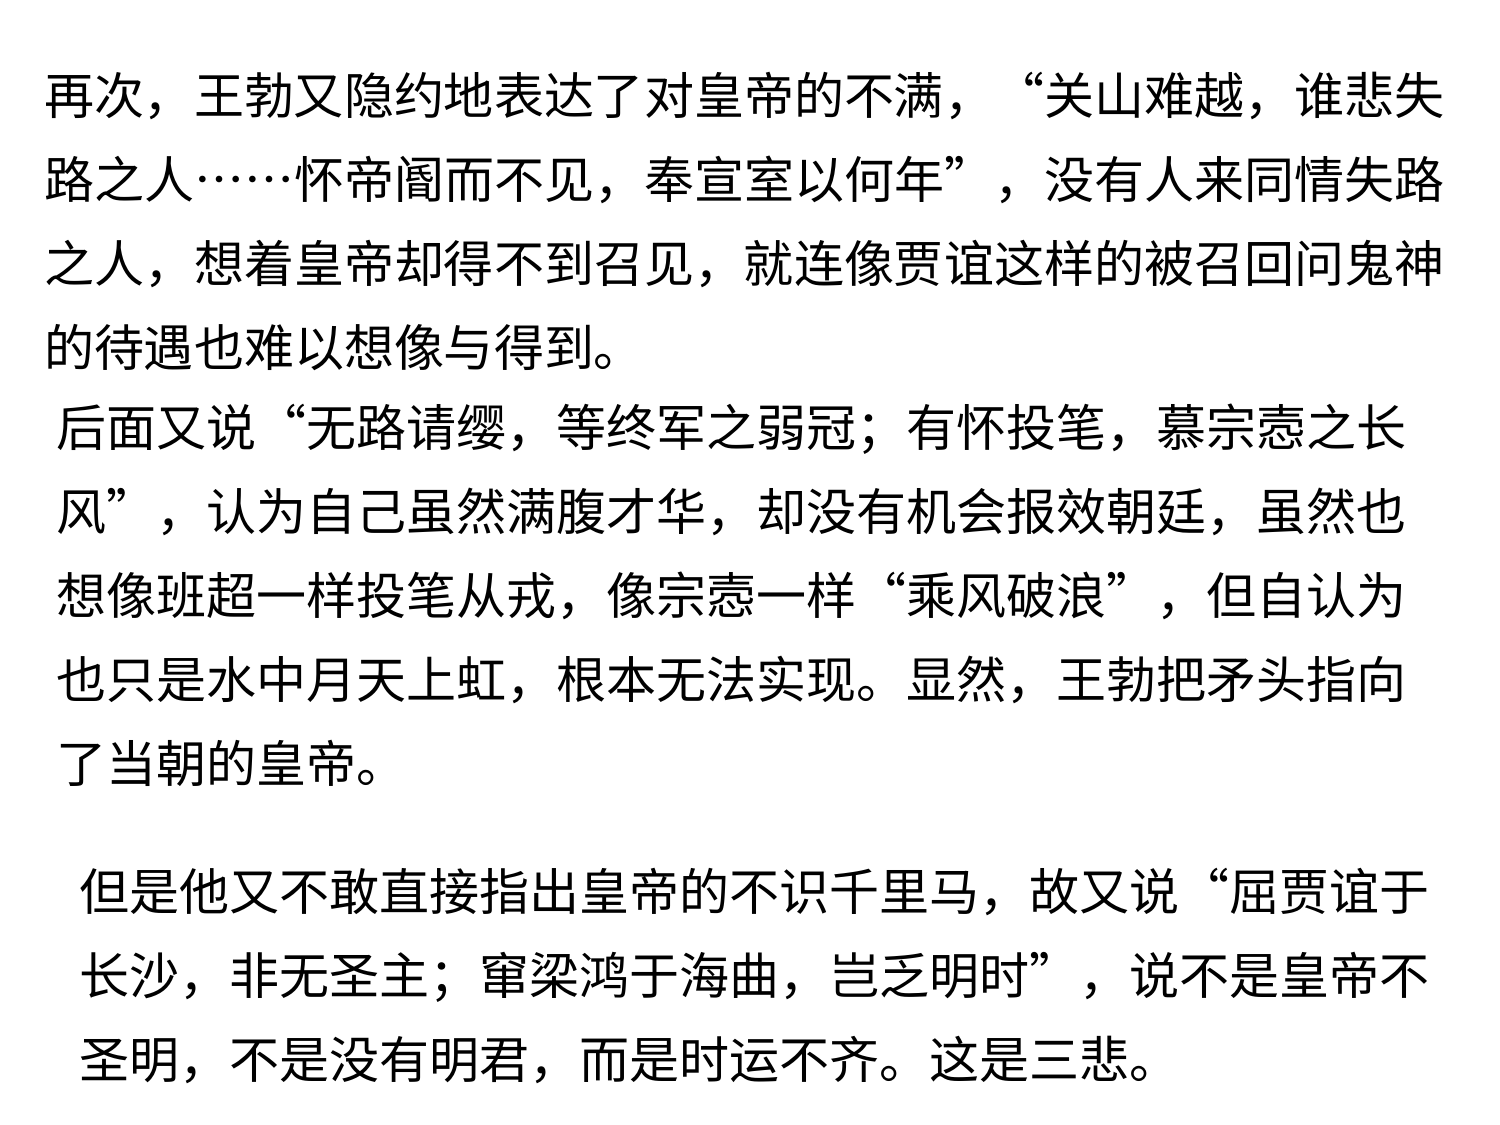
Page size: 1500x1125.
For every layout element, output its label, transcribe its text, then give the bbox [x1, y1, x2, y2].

text_box 后面又说“无路请缨，等终军之弱冠；有怀投笔，慕宗悫之长风”，认为自己虽然满腹才华，却没有机会报效朝廷，虽然也想像班超一样投笔从戎，像宗悫一样“乘风破浪”，但自认为也只是水中月天上虹，根本无法实现。显然，王勃把矛头指向了当朝的皇帝。 [41, 305, 1471, 800]
text_box 再次，王勃又隐约地表达了对皇帝的不满，“关山难越，谁悲失路之人……怀帝阍而不见，奉宣室以何年”，没有人来同情失路之人，想着皇帝却得不到召见，就连像贾谊这样的被召回问鬼神的待遇也难以想像与得到。 [29, 32, 1471, 384]
text_box 但是他又不敢直接指出皇帝的不识千里马，故又说“屈贾谊于长沙，非无圣主；窜梁鸿于海曲，岂乏明时”，说不是皇帝不圣明，不是没有明君，而是时运不齐。这是三悲。 [64, 829, 1459, 1096]
